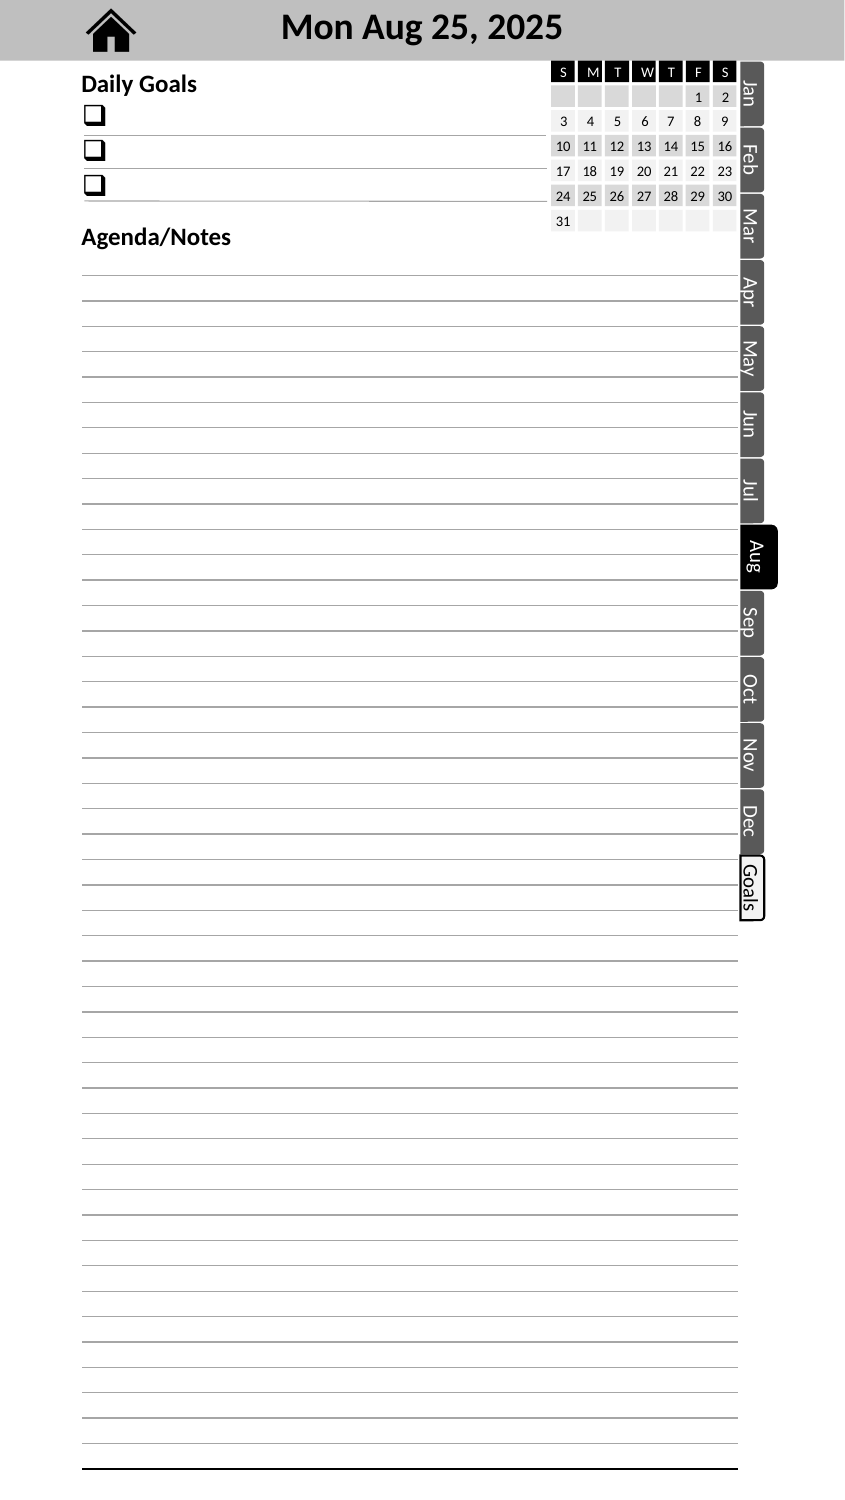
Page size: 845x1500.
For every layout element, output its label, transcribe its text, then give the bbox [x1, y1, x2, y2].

list Mon Aug 25, 2025 [190, 0, 655, 61]
picture [82, 1, 140, 59]
